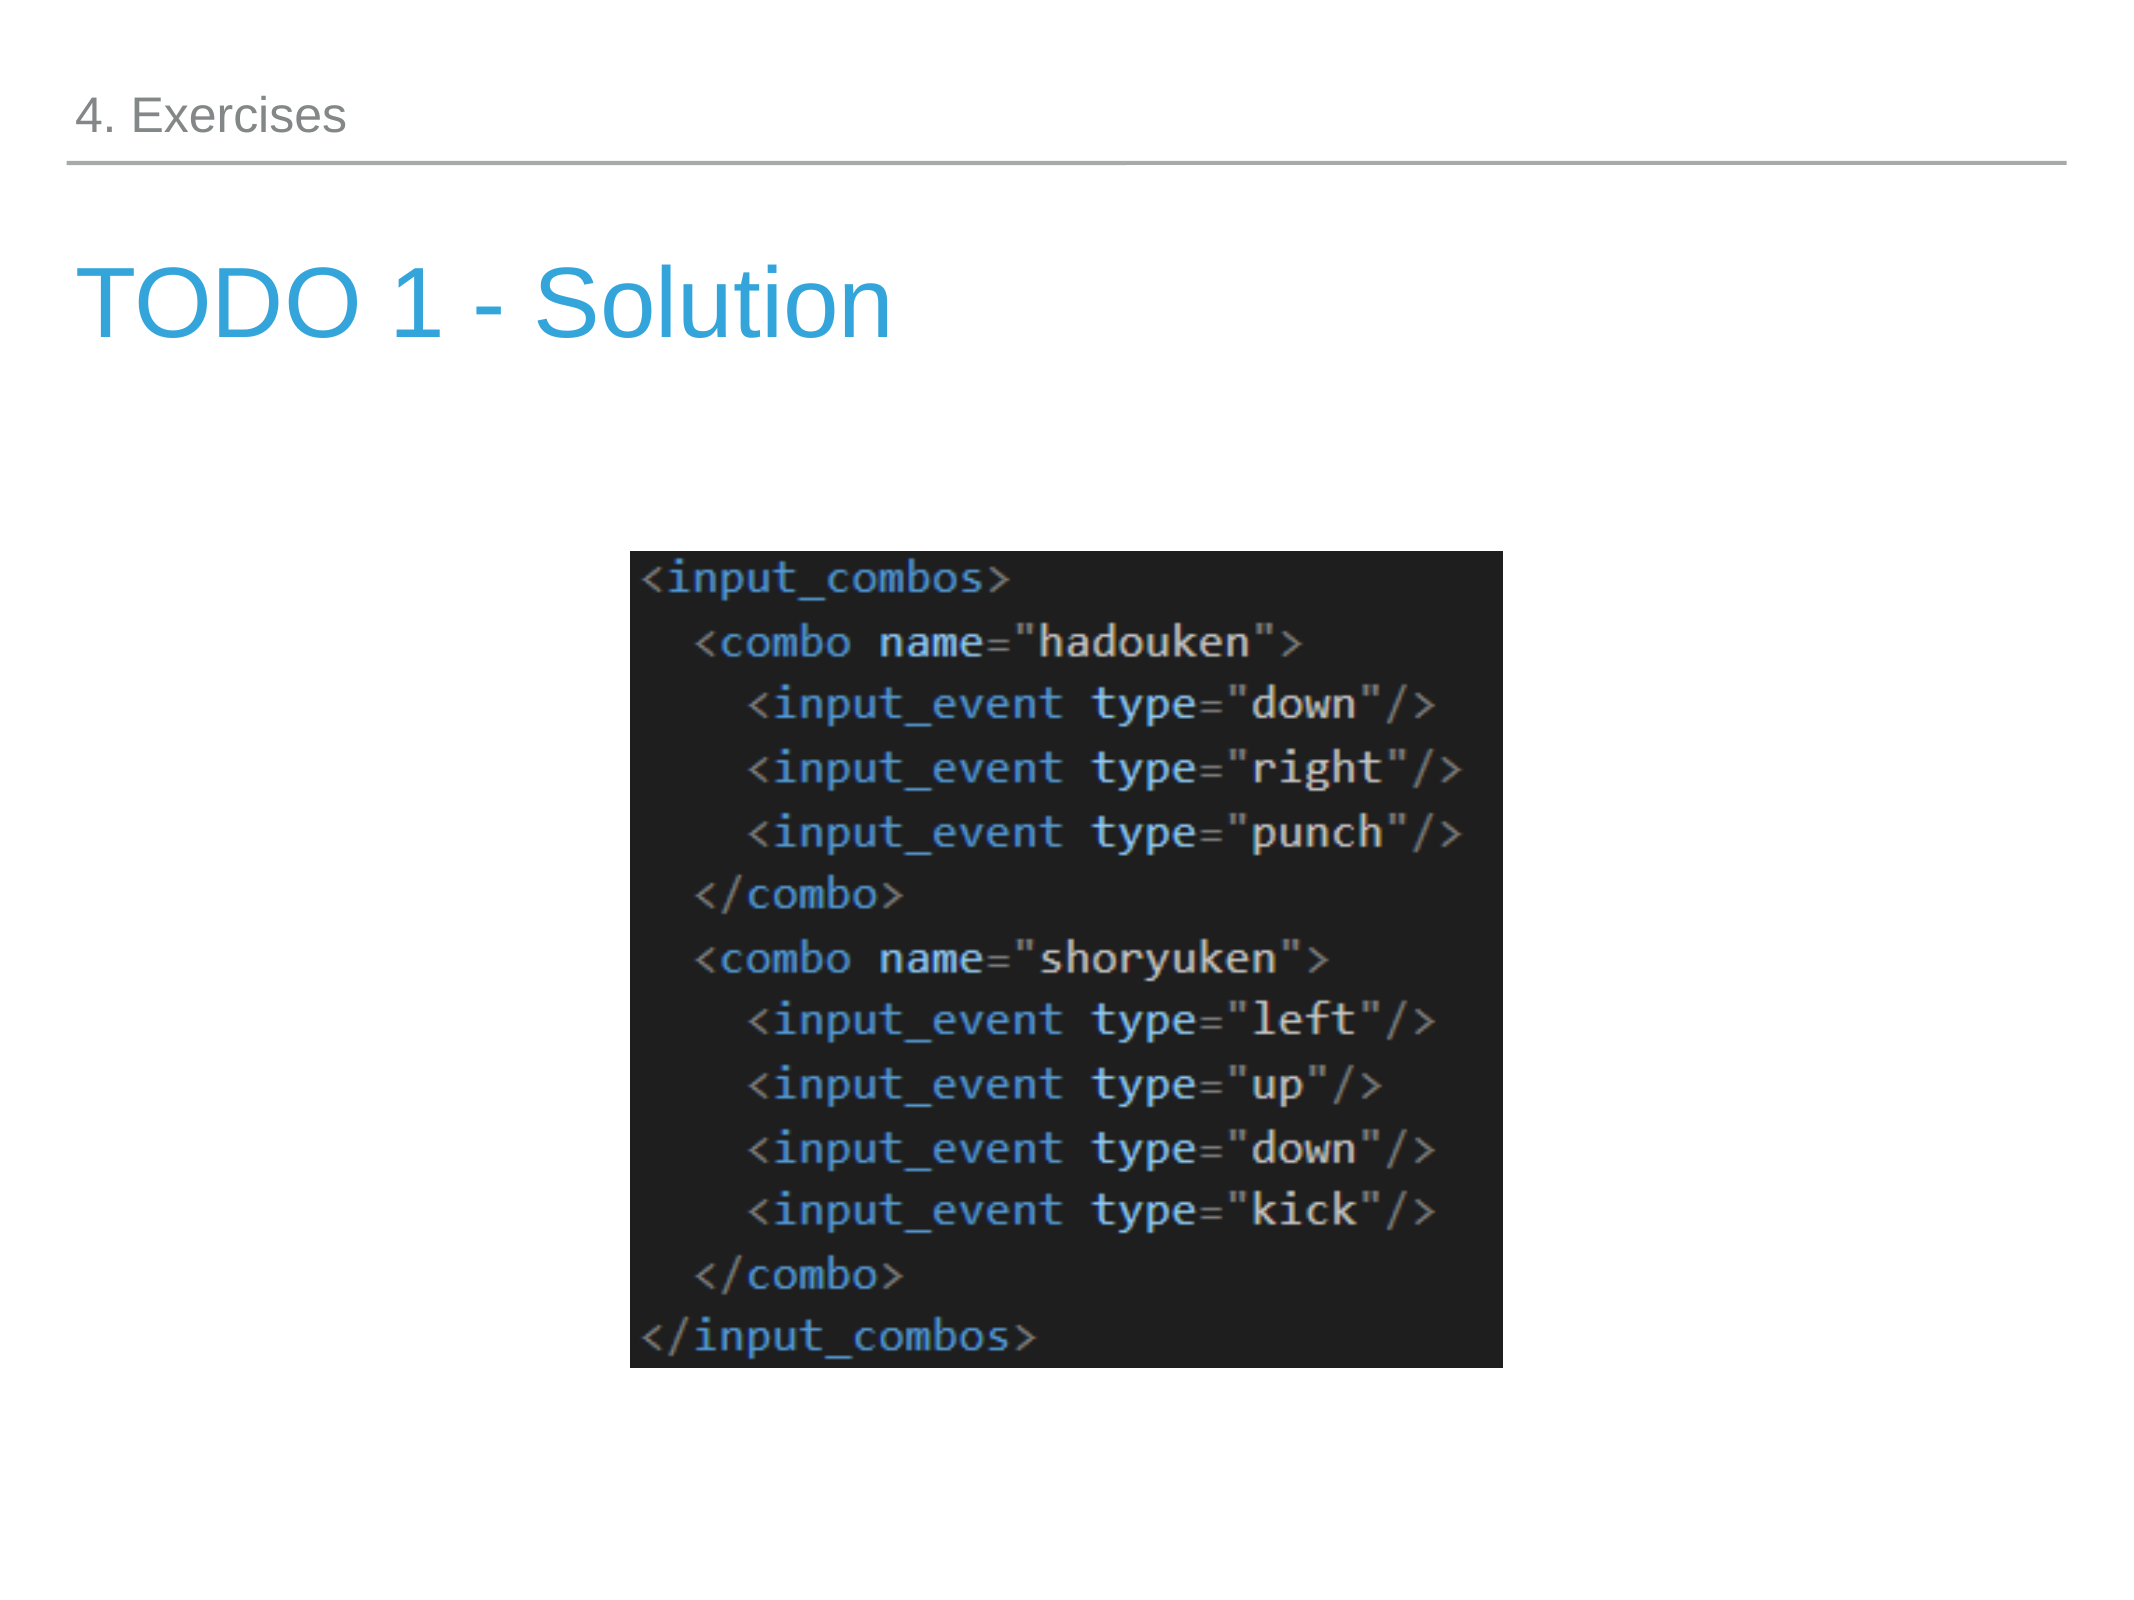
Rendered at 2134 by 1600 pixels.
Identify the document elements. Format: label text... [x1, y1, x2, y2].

picture [630, 551, 1503, 1369]
list 4. Exercises [66, 75, 1900, 150]
title TODO 1 - Solution [66, 252, 2067, 539]
